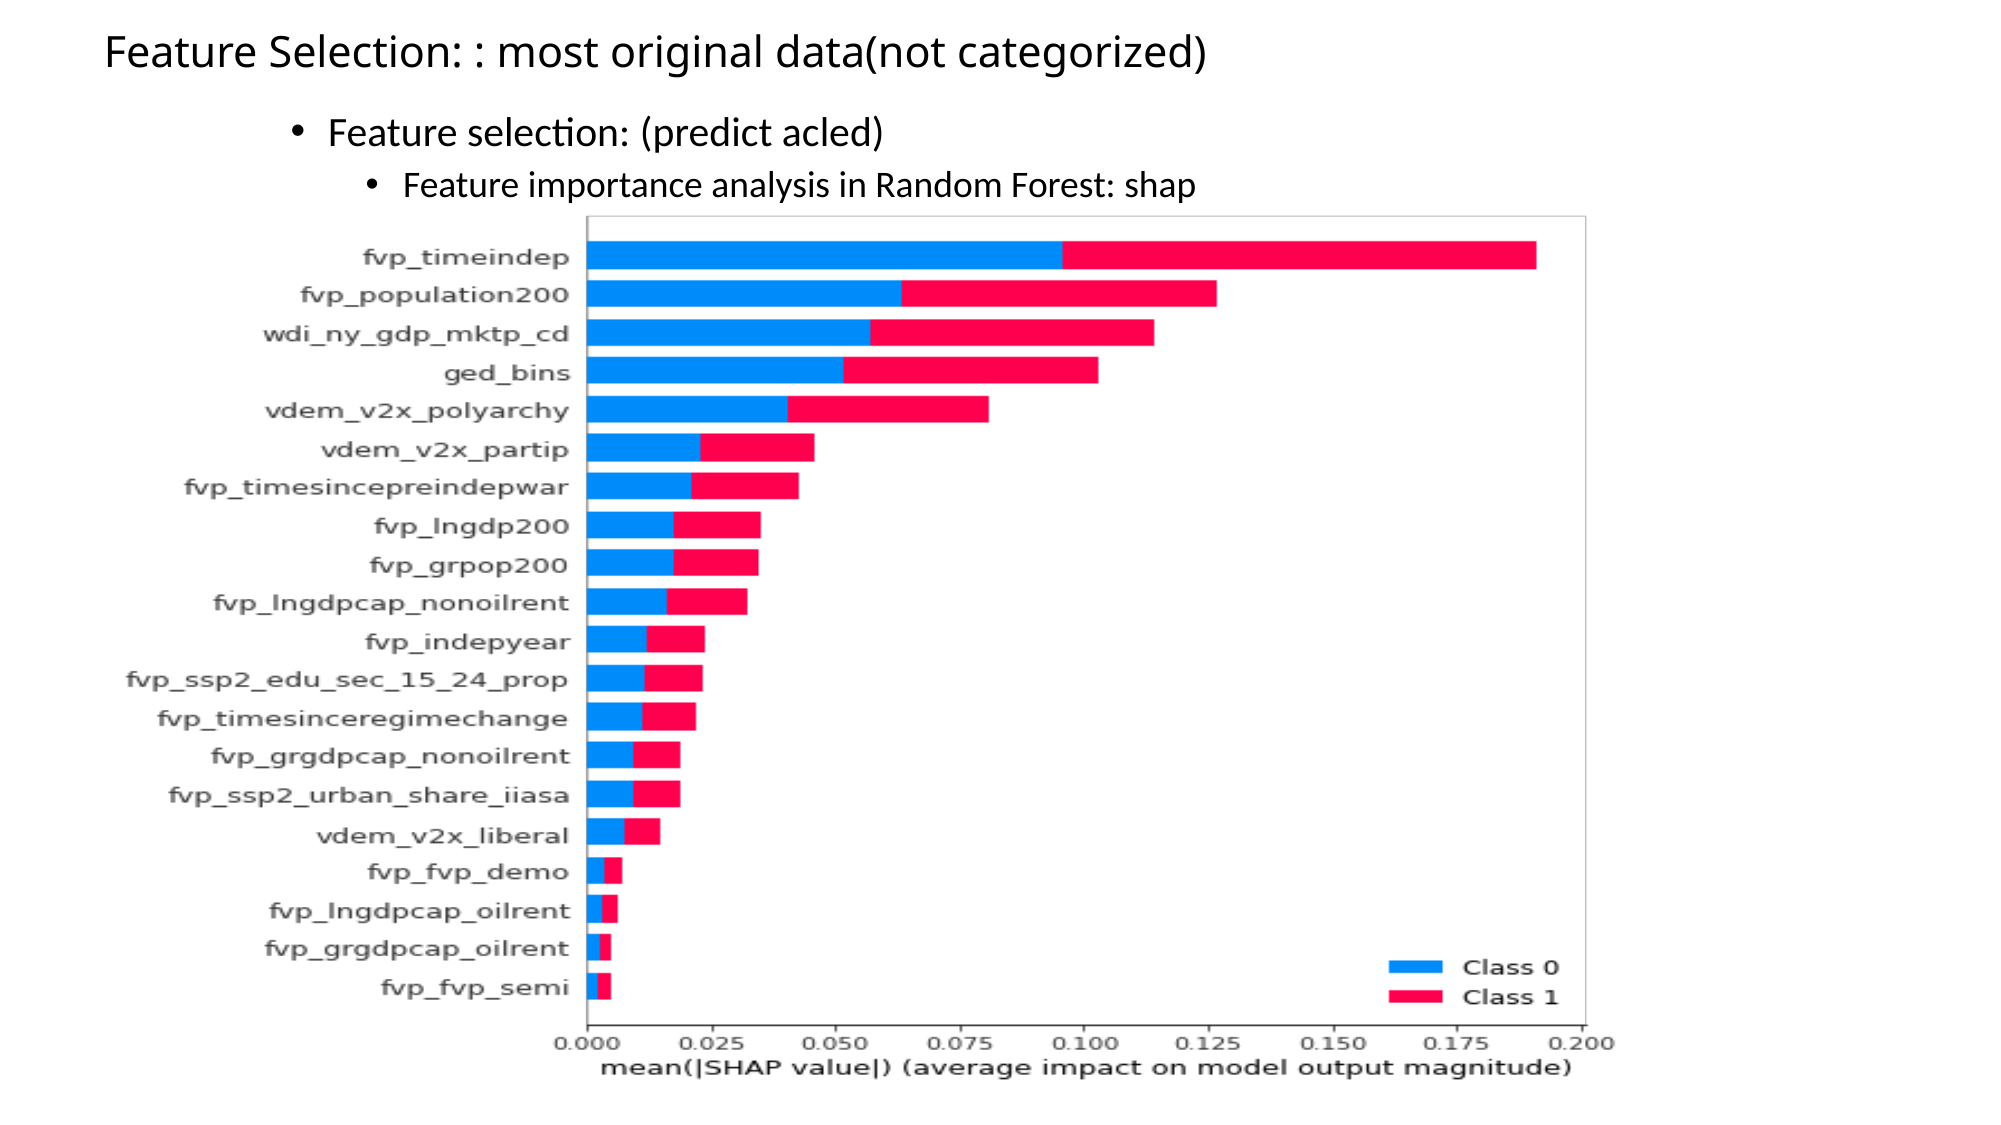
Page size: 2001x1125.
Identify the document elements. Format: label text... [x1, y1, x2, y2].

text_box Feature Selection: : most original data(not categorized) [89, 22, 1911, 84]
picture [111, 207, 1631, 1089]
text_box Feature selection: (predict acled) Feature importance analysis in Random Forest: shap [125, 102, 1851, 1113]
